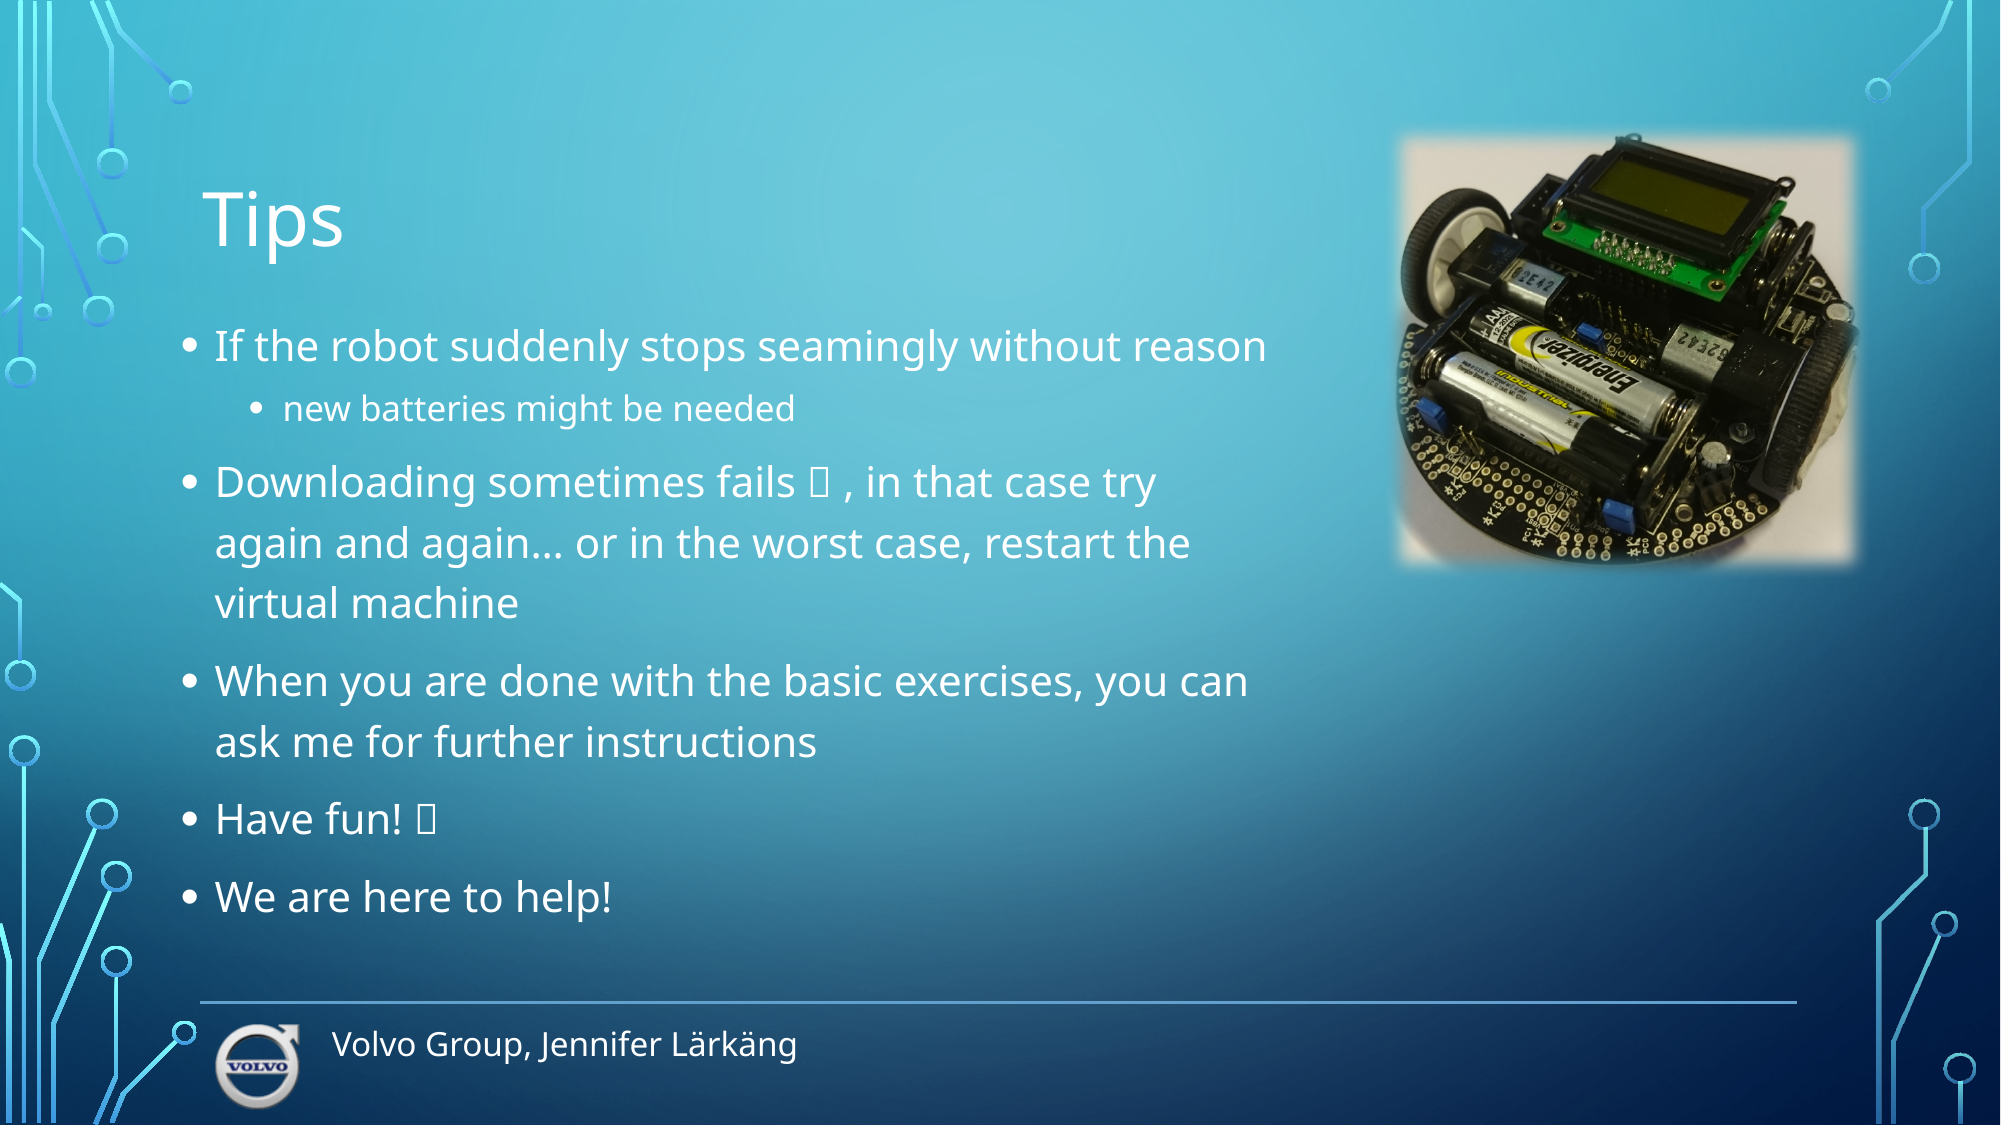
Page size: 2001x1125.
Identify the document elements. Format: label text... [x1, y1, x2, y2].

title Tips [187, 101, 1813, 344]
list If the robot suddenly stops seamingly without reason new batteries might be needed Downloading sometimes fails  , in that case try again and again… or in the worst case, restart the virtual machine When you are done with the basic exercises, you can ask me for further instructions Have fun!  We are here to help! [165, 301, 1285, 950]
picture [1381, 118, 1872, 581]
footer Volvo Group, Jennifer Lärkäng [316, 1013, 1341, 1074]
picture [214, 1024, 300, 1110]
